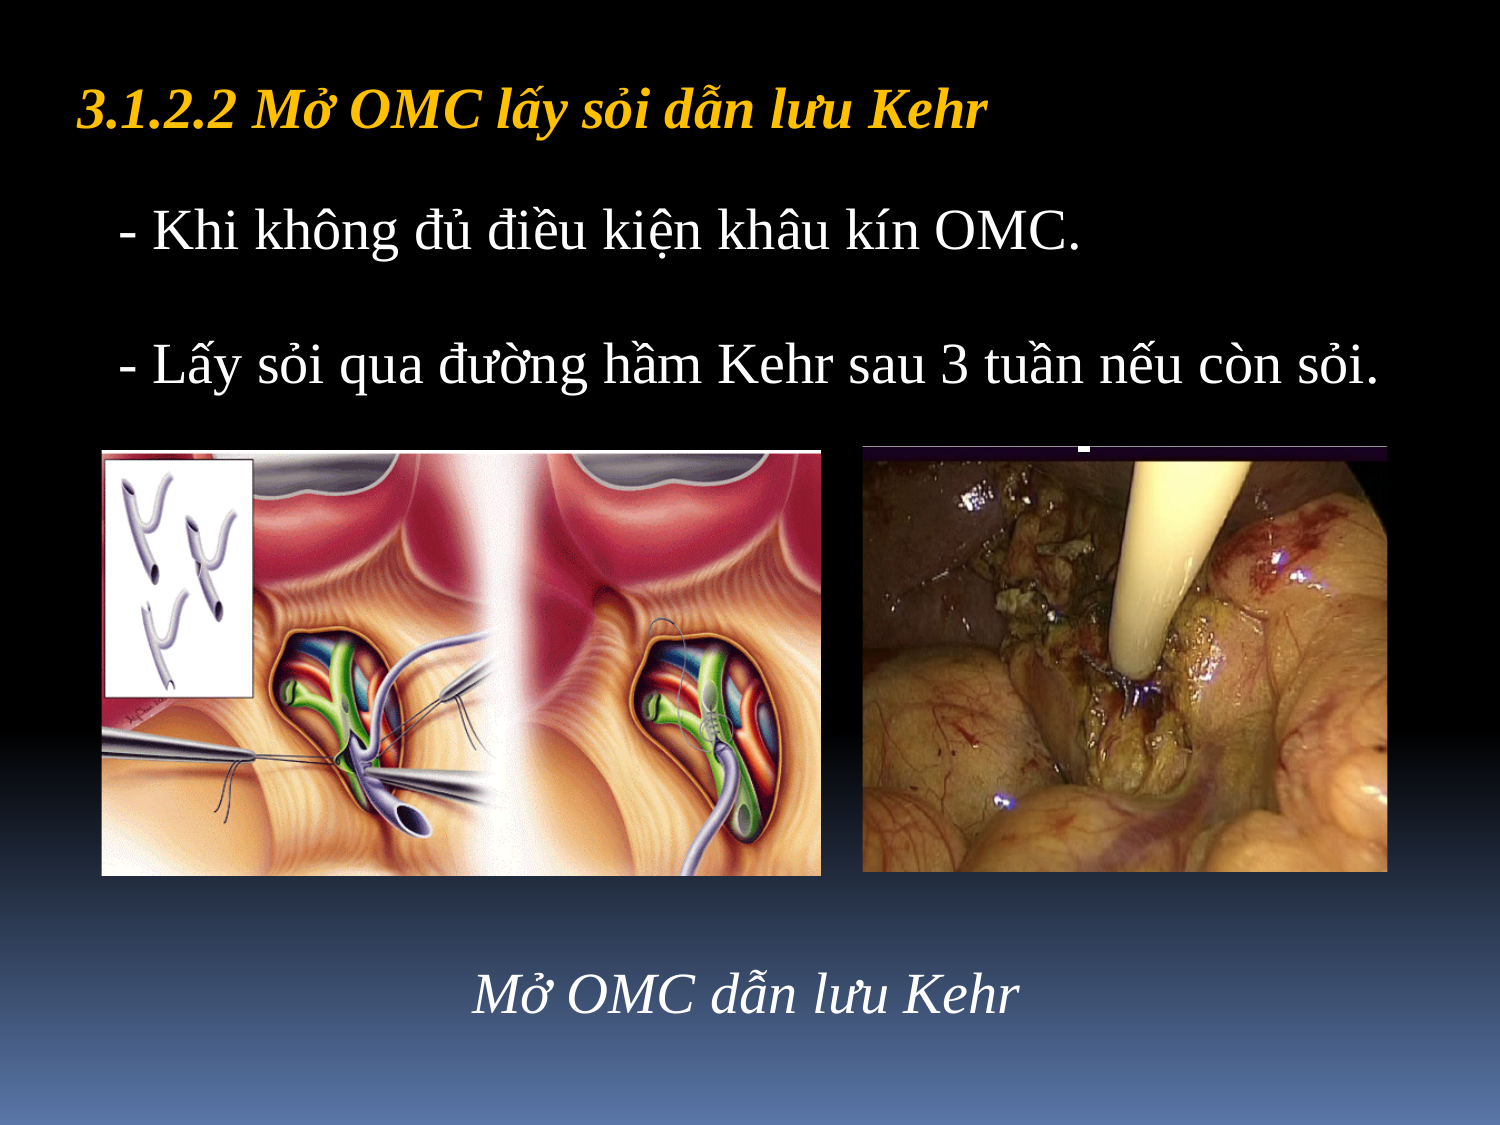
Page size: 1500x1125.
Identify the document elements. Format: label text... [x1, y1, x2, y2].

text_box - Khi không đủ điều kiện khâu kín OMC. - Lấy sỏi qua đường hầm Kehr sau 3 tuần nếu còn sỏi. [101, 148, 1463, 537]
picture [101, 449, 822, 876]
picture [861, 445, 1388, 872]
text_box Mở OMC dẫn lưu Kehr [366, 912, 1125, 1033]
text_box 3.1.2.2 Mở OMC lấy sỏi dẫn lưu Kehr [62, 62, 1350, 148]
